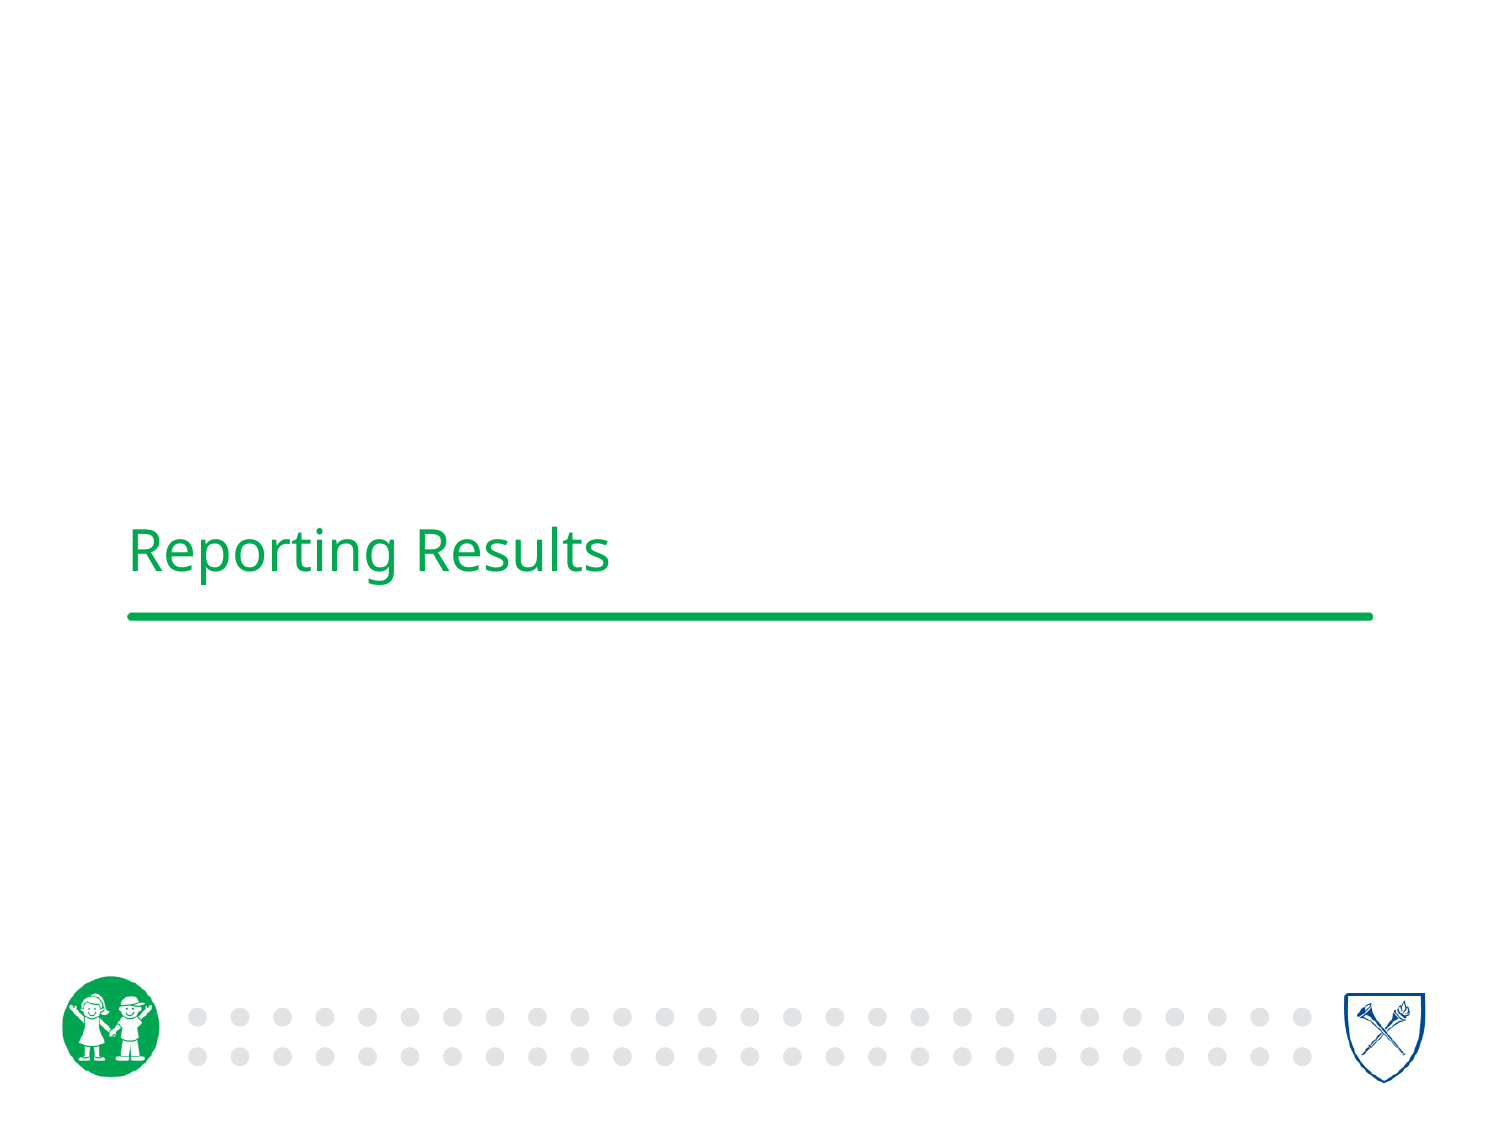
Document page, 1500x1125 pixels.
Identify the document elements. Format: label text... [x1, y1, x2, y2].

picture [60, 976, 166, 1077]
title Reporting Results [112, 349, 1388, 591]
picture [1344, 987, 1453, 1088]
picture [127, 612, 1373, 621]
